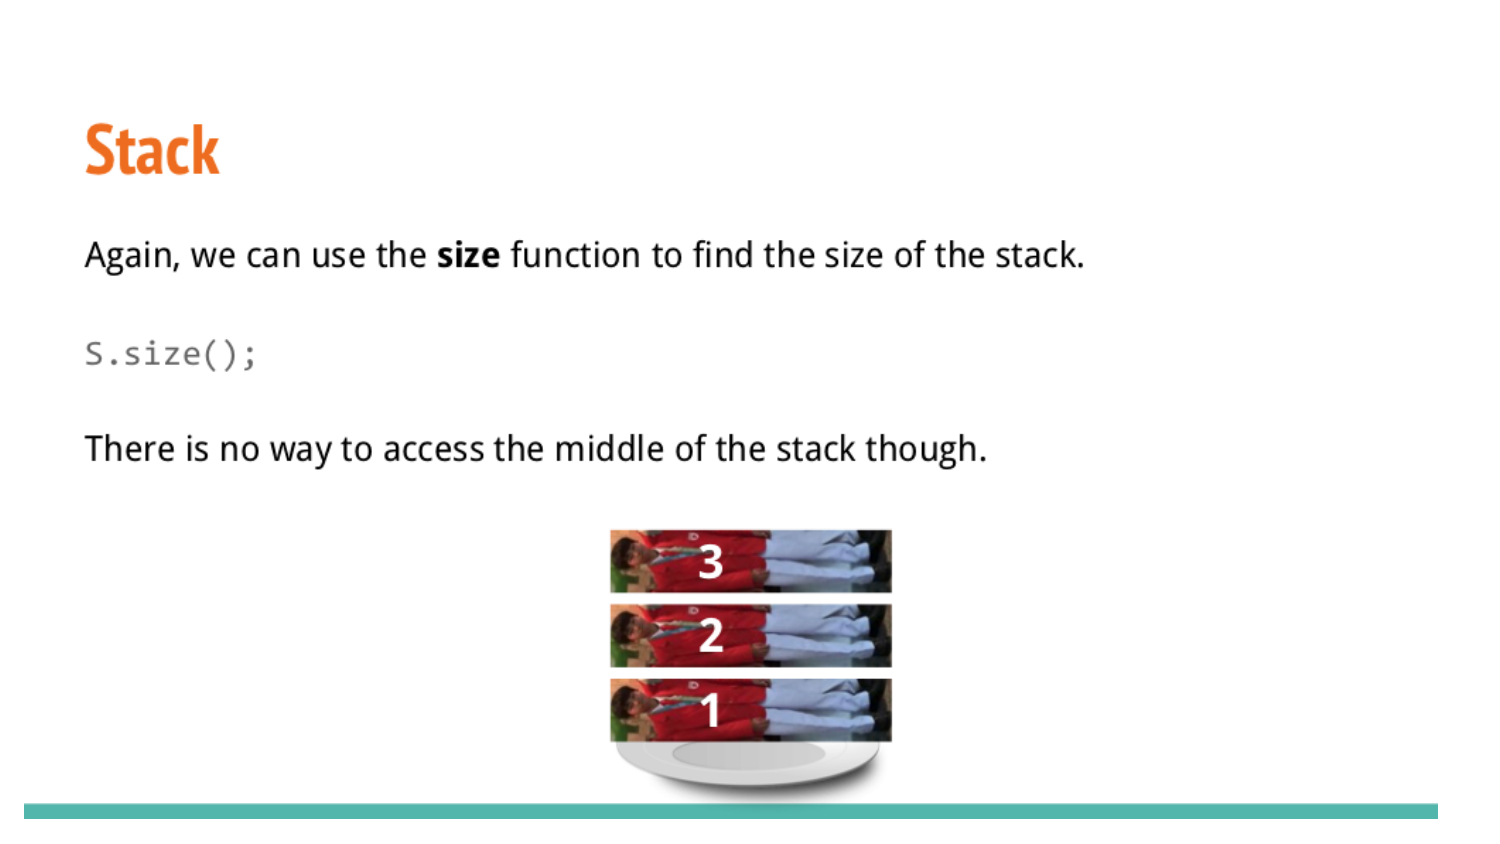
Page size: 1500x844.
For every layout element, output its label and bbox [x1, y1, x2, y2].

picture [24, 24, 1438, 819]
